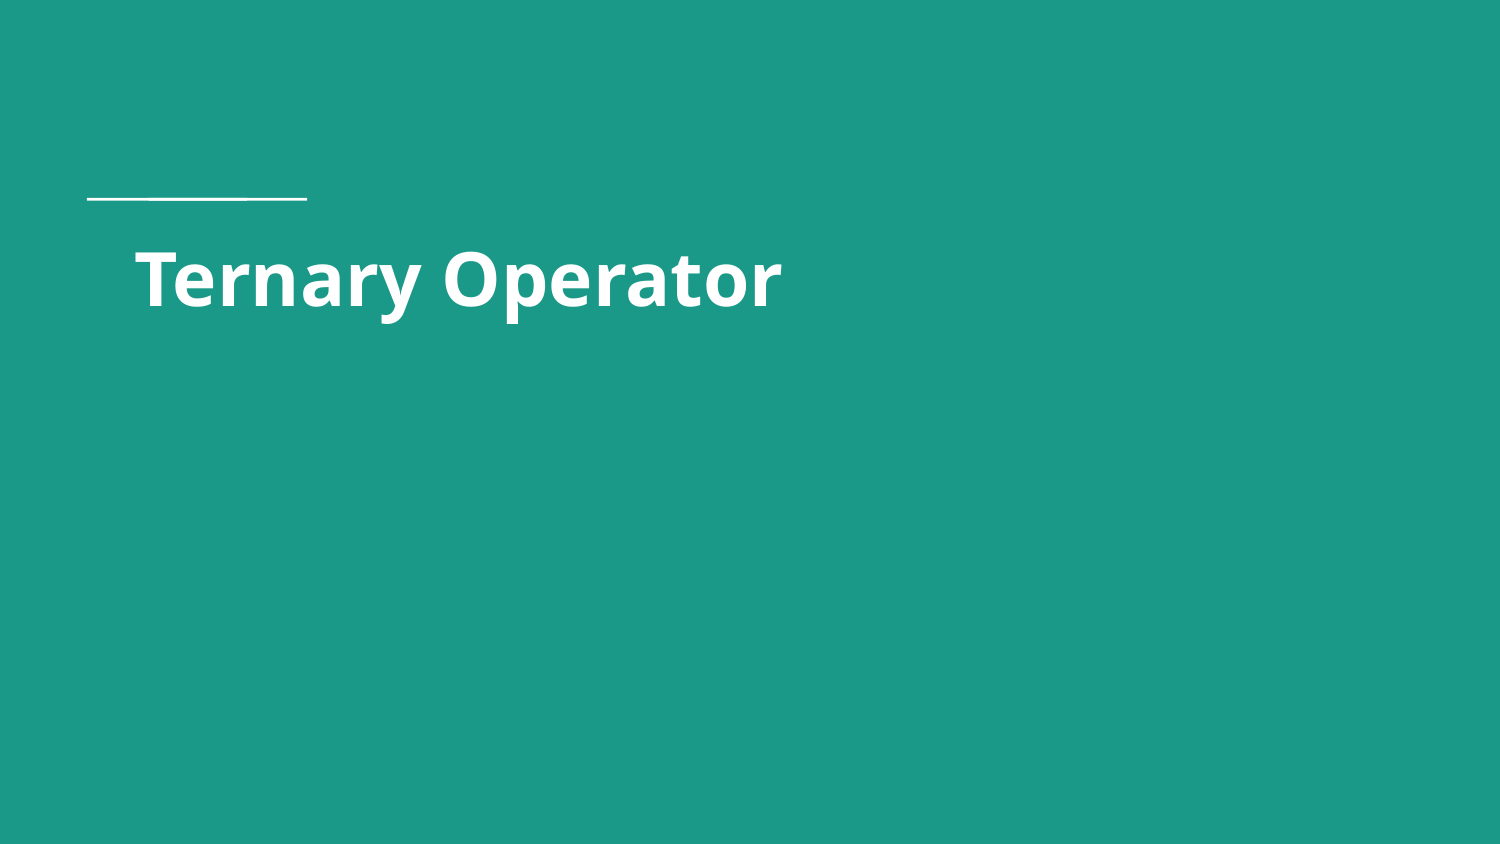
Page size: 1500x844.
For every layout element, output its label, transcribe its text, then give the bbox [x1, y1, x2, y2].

title Ternary Operator [119, 216, 1381, 466]
